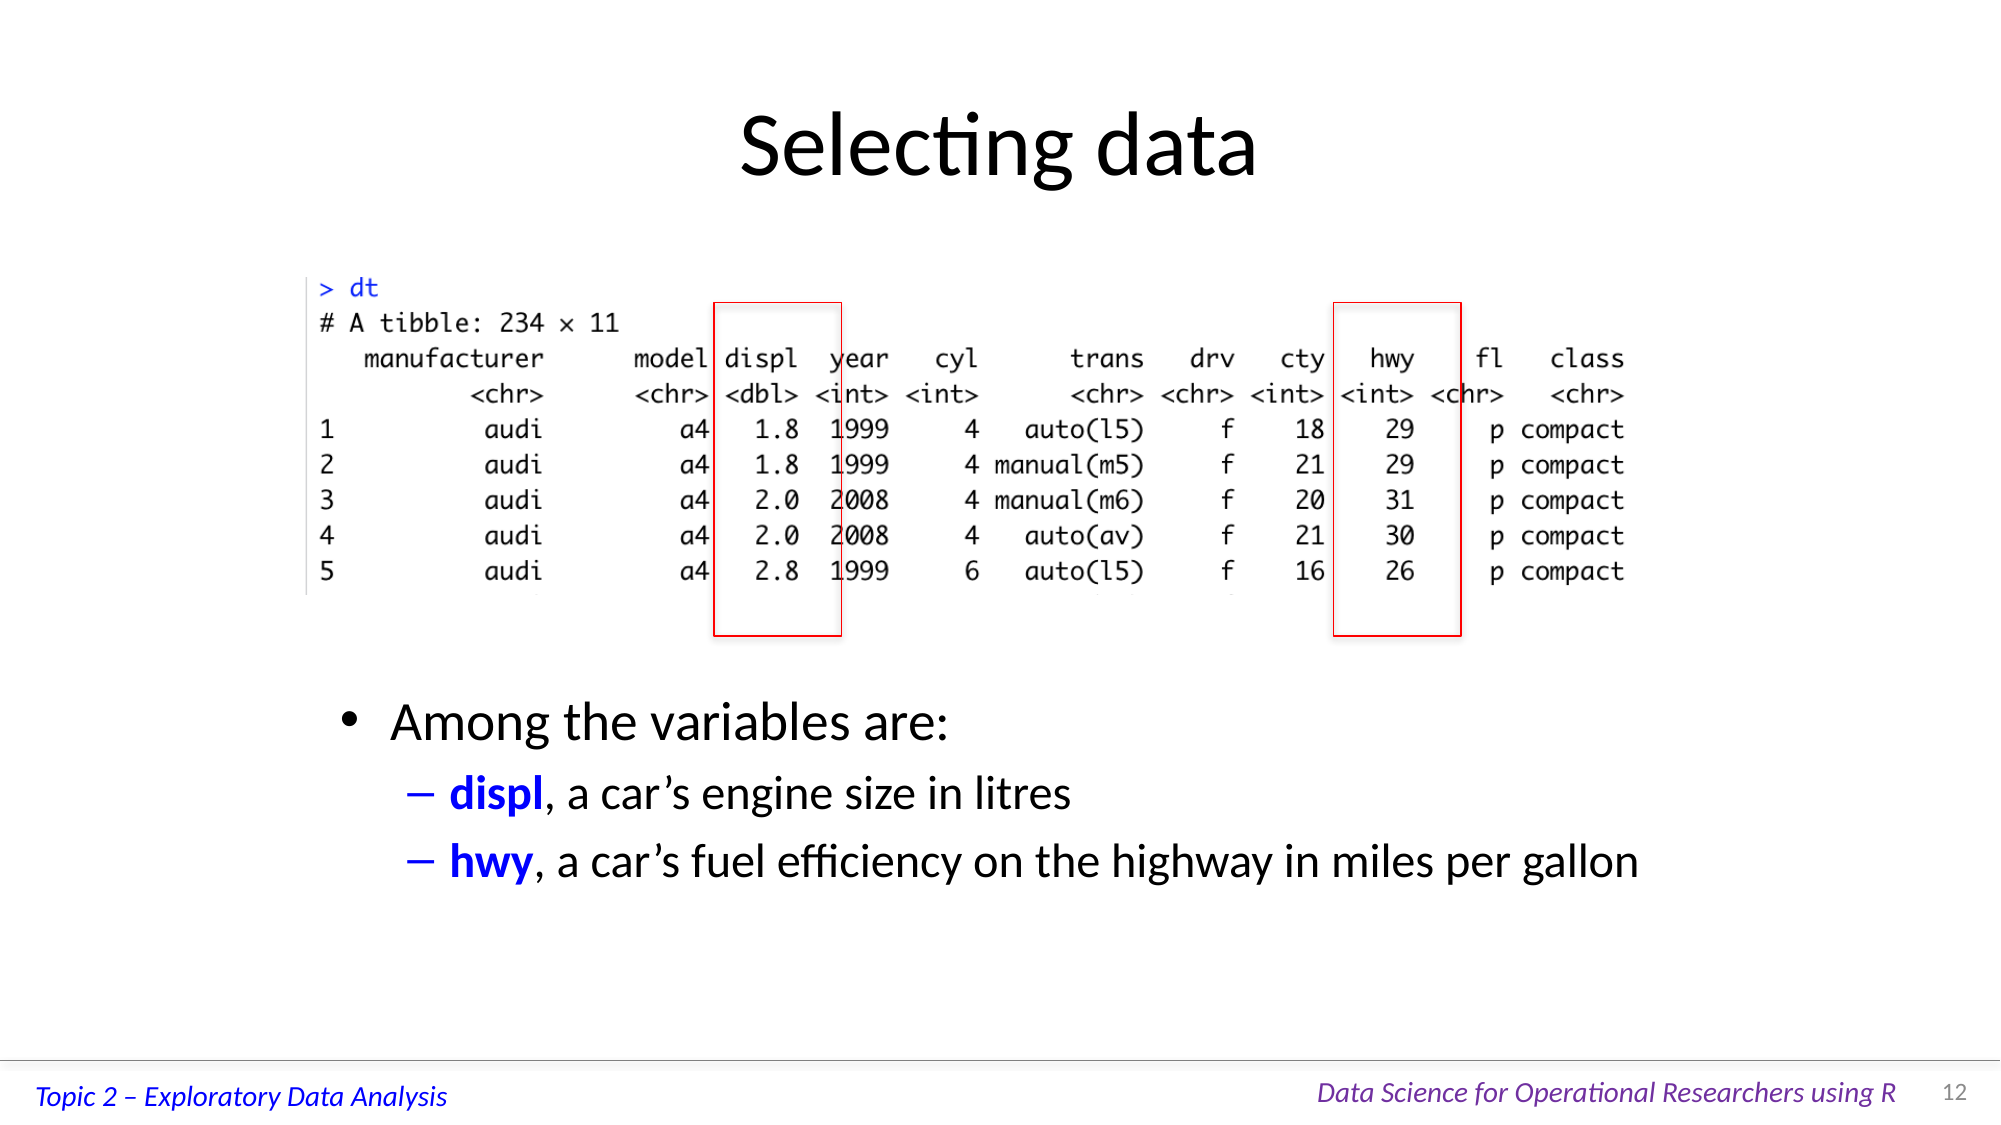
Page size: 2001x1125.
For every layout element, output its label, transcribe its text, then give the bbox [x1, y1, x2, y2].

picture [305, 277, 1644, 595]
text_box [1333, 603, 1462, 637]
title Selecting data [99, 45, 1900, 233]
text_box [713, 603, 842, 637]
slide_number 12 [1899, 1060, 1983, 1120]
list Among the variables are: displ, a car’s engine size in litres hwy, a car’s fuel efficiency on the highway in miles per gallon [324, 677, 1675, 953]
